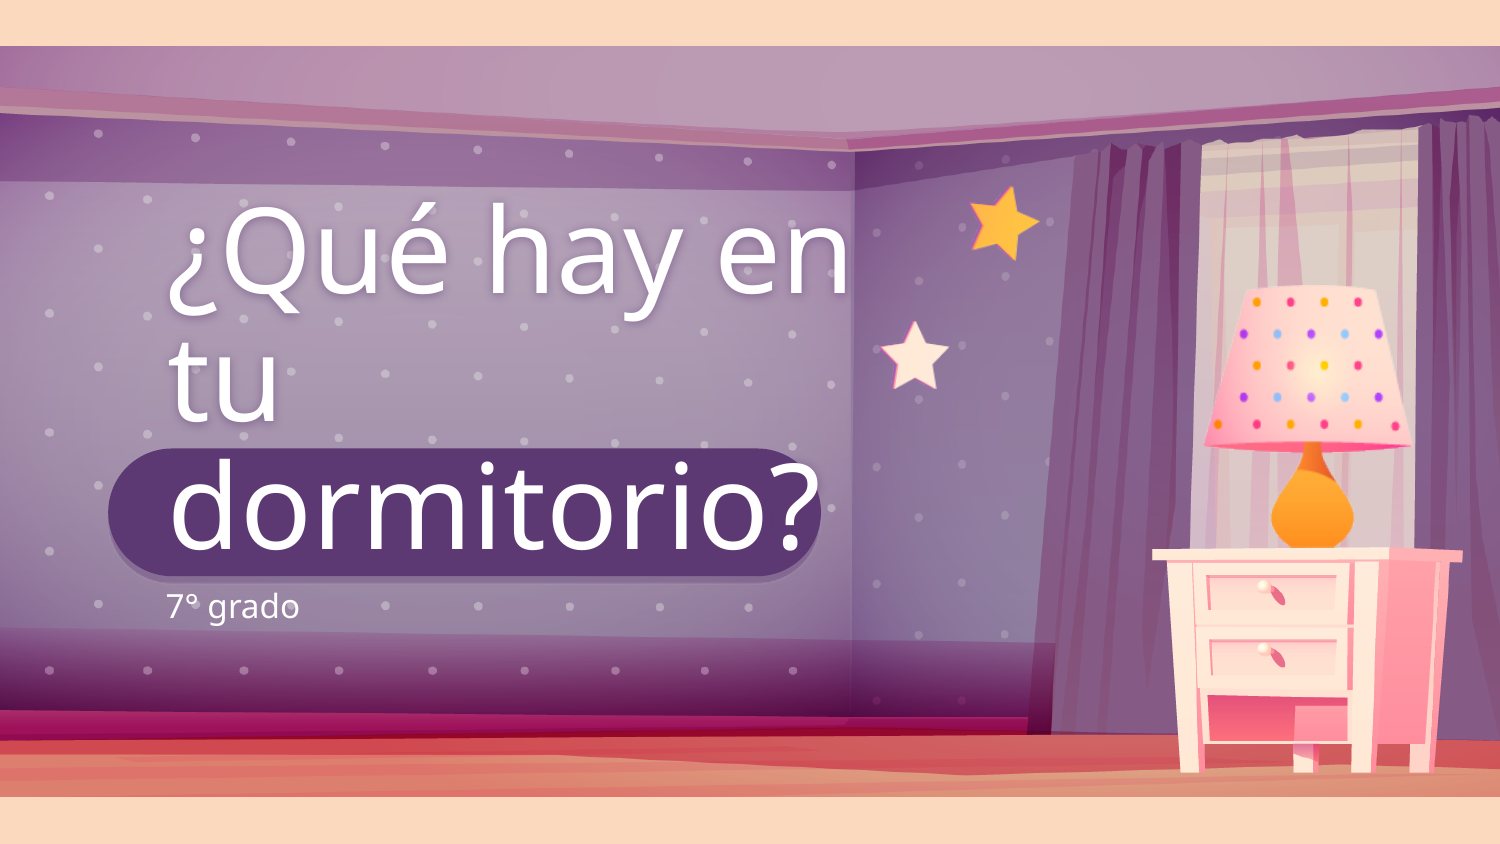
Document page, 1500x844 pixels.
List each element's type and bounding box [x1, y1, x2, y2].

picture [0, 46, 1500, 798]
